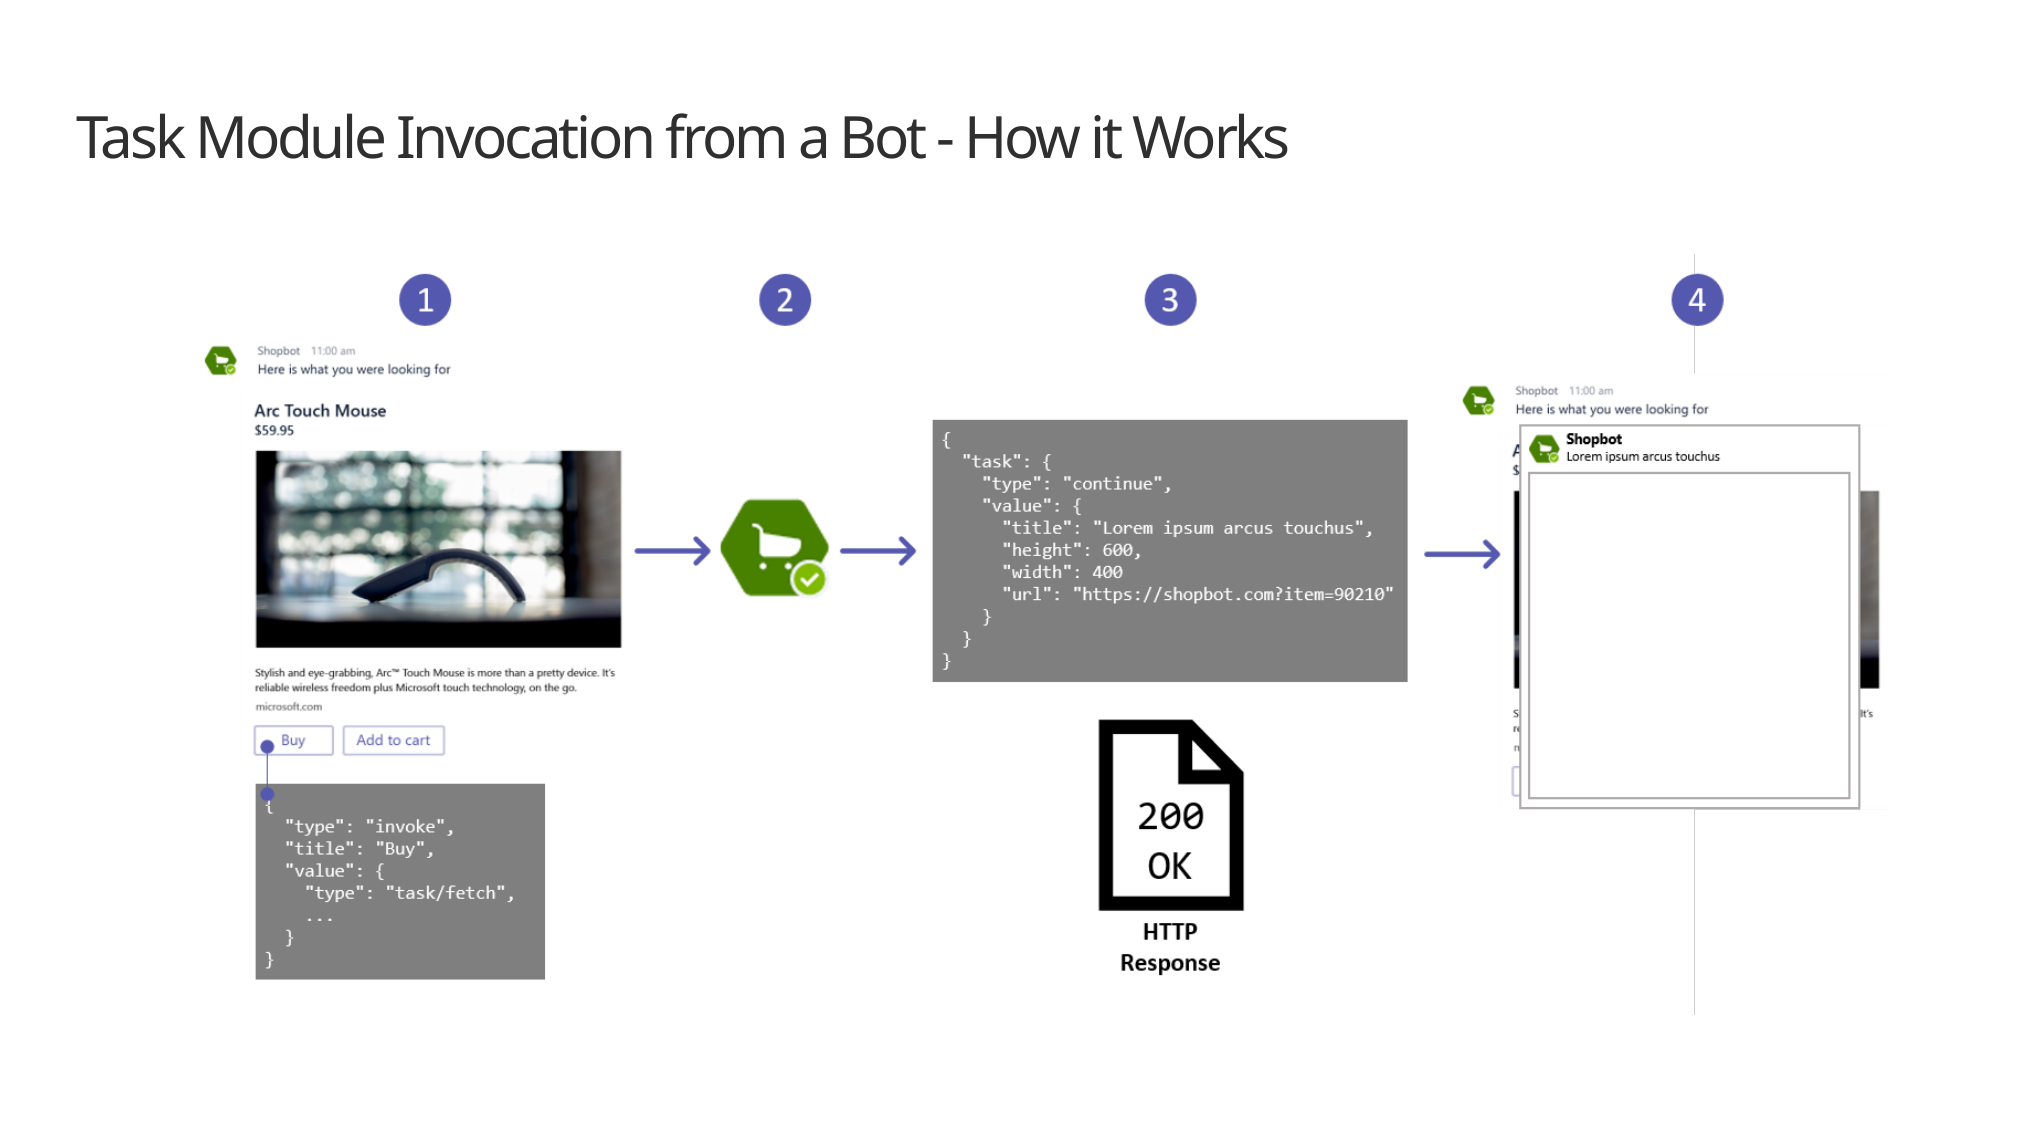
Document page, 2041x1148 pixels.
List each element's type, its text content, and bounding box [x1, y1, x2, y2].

picture [153, 254, 1887, 1015]
title Task Module Invocation from a Bot - How it Works [76, 103, 1969, 172]
